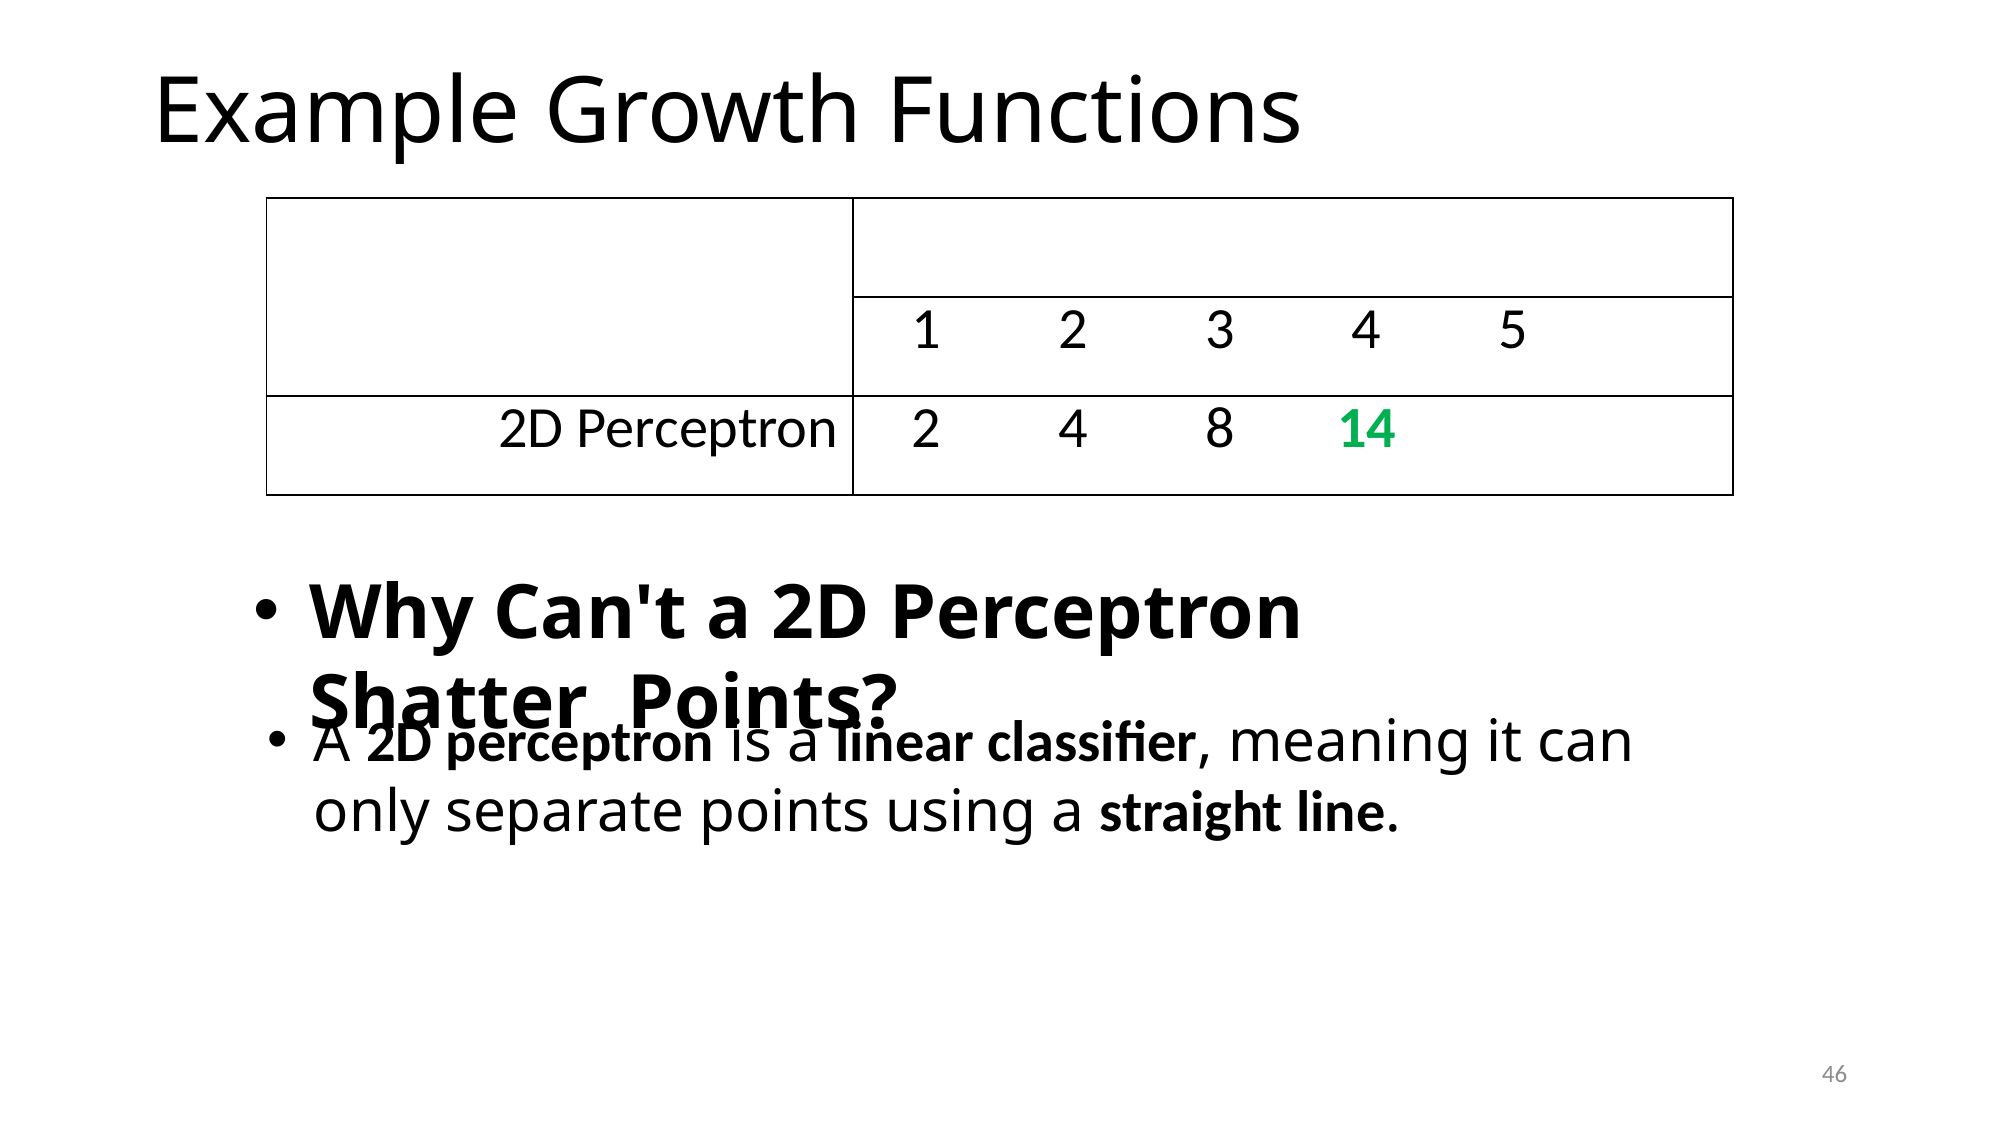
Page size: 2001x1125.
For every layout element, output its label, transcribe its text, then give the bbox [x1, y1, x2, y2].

text_box A 2D perceptron is a linear classifier, meaning it can only separate points using a straight line. [252, 695, 1748, 851]
slide_number 46 [1412, 1042, 1863, 1103]
